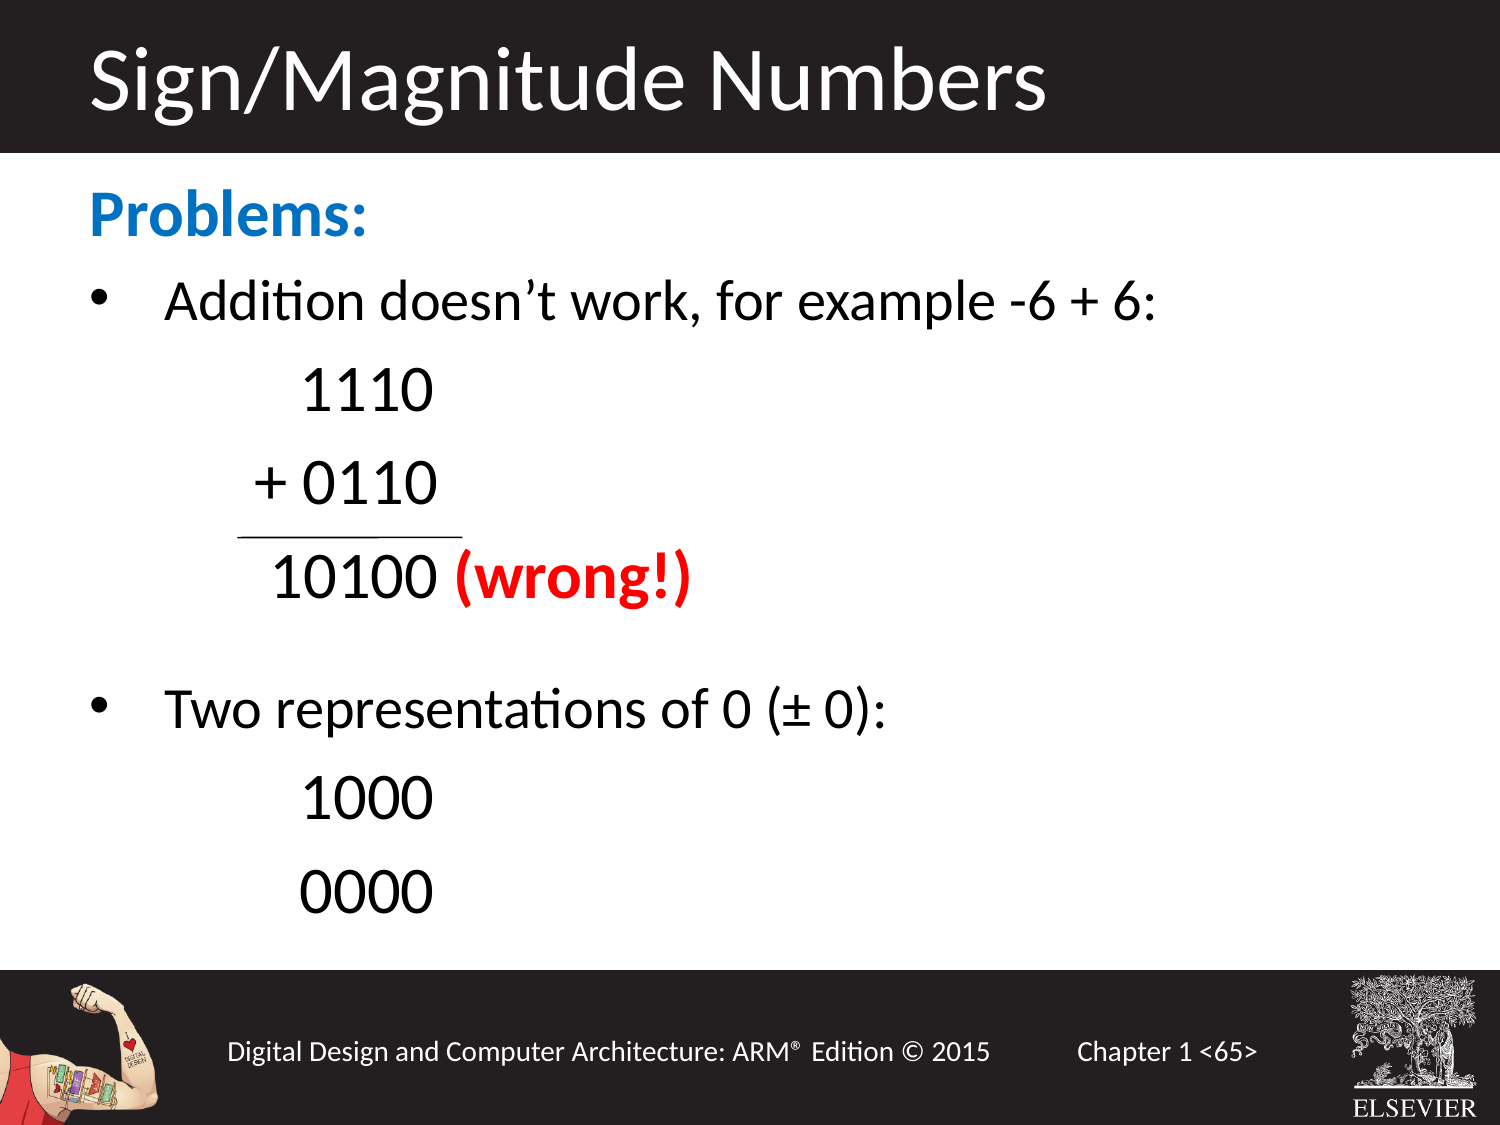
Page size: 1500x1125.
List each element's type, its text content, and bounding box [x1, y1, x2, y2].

text_box Sign/Magnitude Numbers [75, 11, 1375, 136]
picture [0, 979, 163, 1125]
picture [1350, 974, 1477, 1117]
text_box Problems: Addition doesn’t work, for example -6 + 6: 1110 + 0110 10100 (wrong!) Two representations of 0 (± 0): 1000 0000 [75, 162, 1400, 1013]
text_box [87, 174, 1413, 1025]
